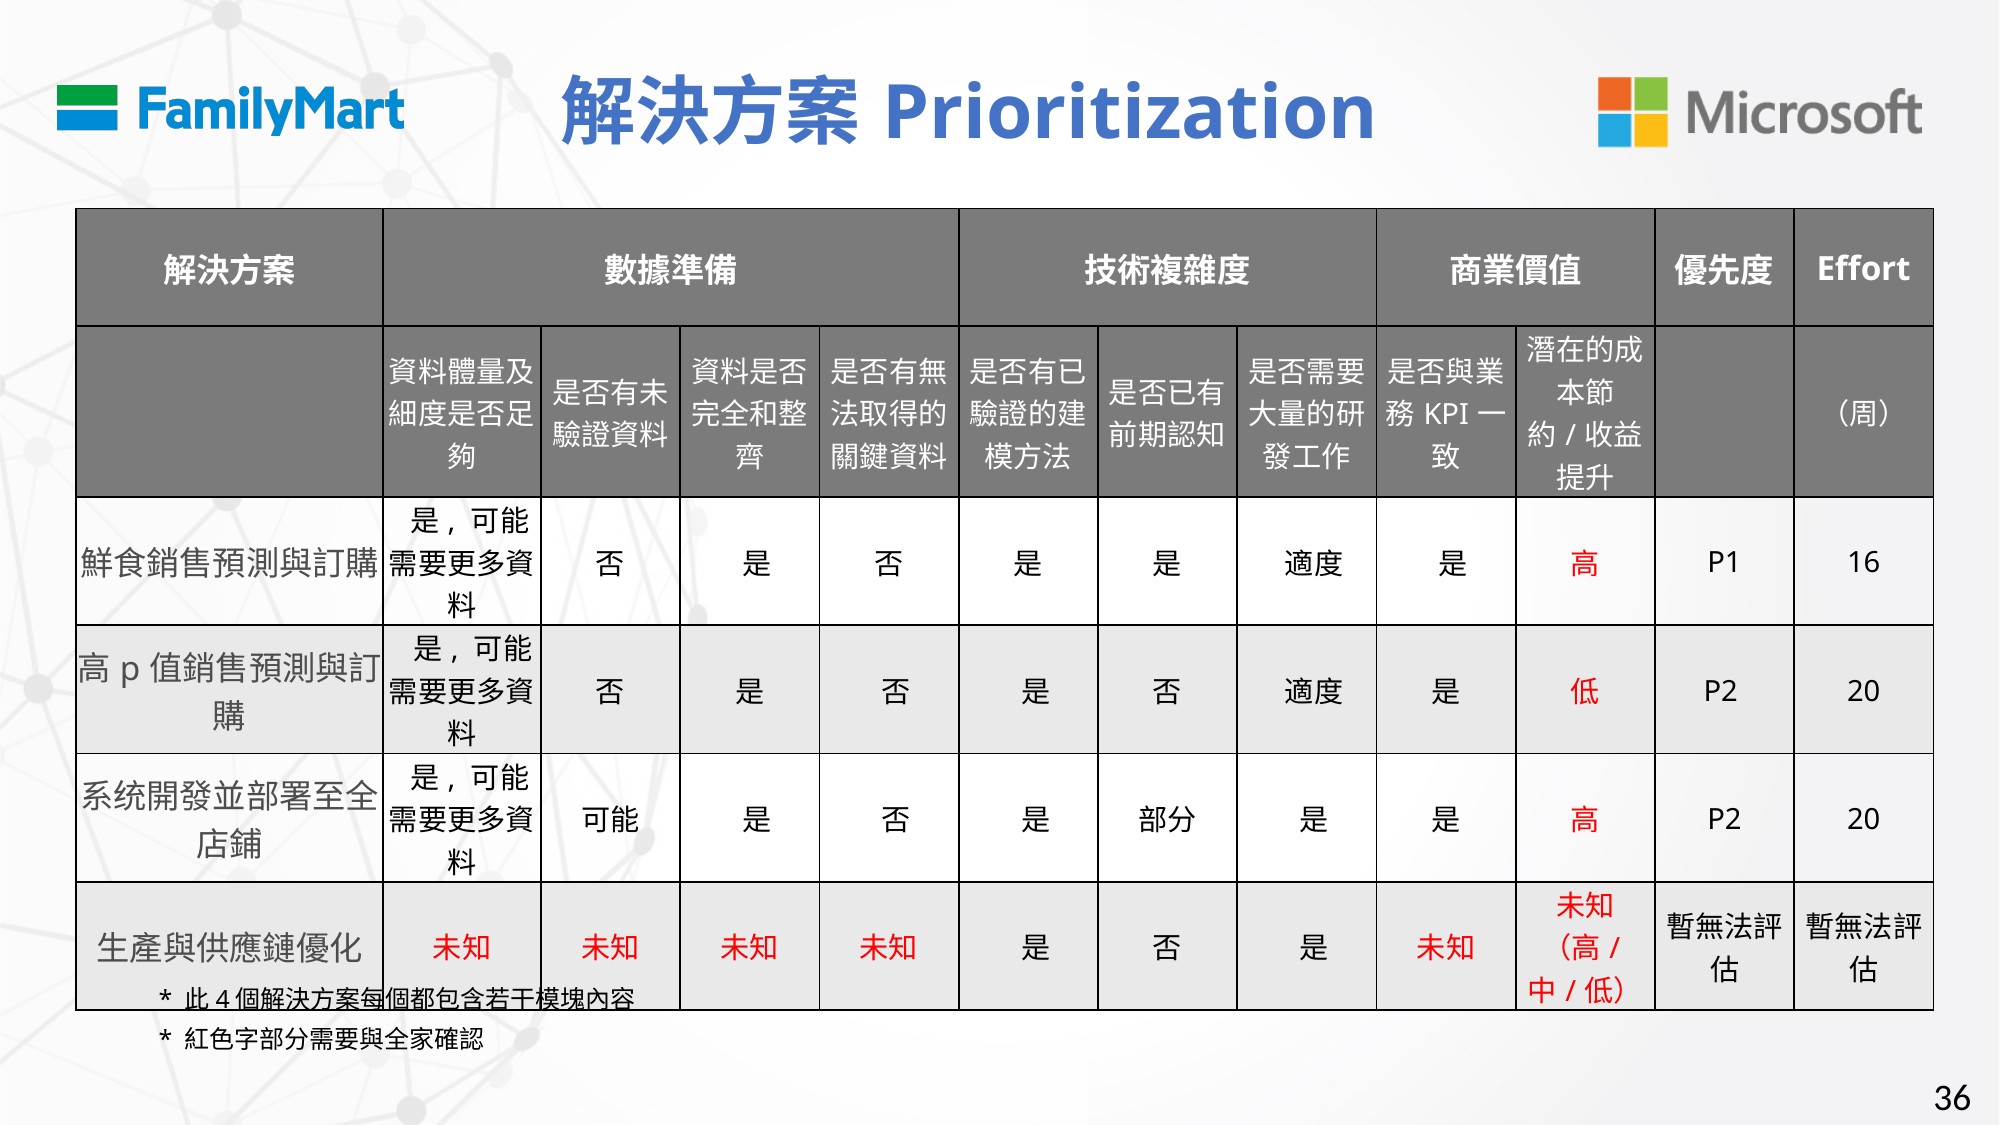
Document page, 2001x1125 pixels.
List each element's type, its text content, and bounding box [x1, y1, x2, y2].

table_cell 適度 [1238, 498, 1376, 624]
table_cell 未知 [681, 883, 819, 963]
table_cell 是 [681, 754, 819, 881]
table_cell 鮮食銷售預測與訂購 [77, 498, 382, 624]
table_cell 高 [1517, 498, 1654, 624]
picture [398, 108, 404, 120]
table_cell 否 [542, 626, 679, 753]
table_cell 否 [1099, 883, 1236, 1009]
table_cell 低 [1517, 626, 1654, 753]
table_header 數據準備 [384, 209, 958, 325]
table_cell 是 [1099, 498, 1236, 624]
table_cell （周） [1795, 327, 1933, 496]
table_cell 否 [1099, 626, 1236, 753]
picture [1089, 0, 2000, 1125]
table_cell 適度 [1238, 626, 1376, 753]
table_cell 是否已有前期認知 [1099, 327, 1236, 496]
table_cell 是 [960, 883, 1097, 1009]
table_cell P2 [1656, 754, 1793, 881]
table_cell 是 [1377, 754, 1515, 881]
table_cell 是, 可能需要更多資料 [384, 498, 540, 624]
text_box * 此4個解決方案每個都包含若干模塊內容 * 紅色字部分需要與全家確認 [128, 963, 845, 1071]
table_cell 否 [820, 626, 958, 753]
table_cell 是否有未驗證資料 [542, 327, 679, 496]
table_cell 是否需要大量的研發工作 [1238, 327, 1376, 496]
picture [57, 85, 404, 136]
table_cell 是 [1377, 626, 1515, 753]
table_cell 是 [960, 754, 1097, 881]
table_cell 高p值銷售預測與訂購 [77, 626, 382, 753]
table_cell 暫無法評估 [1656, 883, 1793, 1009]
table_cell 未知 [820, 883, 958, 1009]
table_cell 是, 可能需要更多資料 [384, 626, 540, 753]
table_cell P1 [1656, 498, 1793, 624]
table_cell 潛在的成本節約/收益提升 [1517, 327, 1654, 496]
table_cell 20 [1795, 626, 1933, 753]
table_cell 部分 [1099, 754, 1236, 881]
table_cell 否 [820, 754, 958, 881]
table_cell 20 [1795, 754, 1933, 881]
table_cell 未知 [384, 883, 540, 963]
table_cell 是否與業務KPI一致 [1377, 327, 1515, 496]
table_cell 未知 （高/中/低） [1517, 883, 1654, 1009]
table_cell [1656, 327, 1793, 496]
table_cell 資料體量及細度是否足夠 [384, 327, 540, 496]
table_cell 可能 [542, 754, 679, 881]
table_cell 否 [820, 498, 958, 624]
table_cell 系统開發並部署至全店鋪 [77, 754, 382, 881]
table_header 解決方案 [77, 209, 382, 325]
table_cell 未知 [542, 883, 679, 963]
table_cell 是否有已驗證的建模方法 [960, 327, 1097, 496]
table_cell P2 [1656, 626, 1793, 753]
table_cell 高 [1517, 754, 1654, 881]
table_cell 是否有無法取得的關鍵資料 [820, 327, 958, 496]
table_cell 暫無法評估 [1795, 883, 1933, 1009]
table_cell 否 [542, 498, 679, 624]
table_header 技術複雜度 [960, 209, 1376, 325]
text_box Priority 2 [0, 0, 1089, 1125]
table_cell [77, 327, 382, 496]
table_header 優先度 [1656, 209, 1793, 325]
table_cell 是, 可能需要更多資料 [384, 754, 540, 881]
table_cell 是 [960, 498, 1097, 624]
table_cell 是 [1238, 754, 1376, 881]
table_cell 是 [960, 626, 1097, 753]
table_header 商業價值 [1377, 209, 1654, 325]
table_cell 16 [1795, 498, 1933, 624]
table_cell 是 [1377, 498, 1515, 624]
table_header Effort [1795, 209, 1933, 325]
table_cell 是 [1238, 883, 1376, 1009]
table_cell 未知 [1377, 883, 1515, 1009]
table_cell 是 [681, 498, 819, 624]
table_cell 資料是否完全和整齊 [681, 327, 819, 496]
table_cell 生產與供應鏈優化 [77, 883, 382, 1009]
table_cell 是 [681, 626, 819, 753]
list 解決方案Prioritization [87, 27, 1852, 192]
